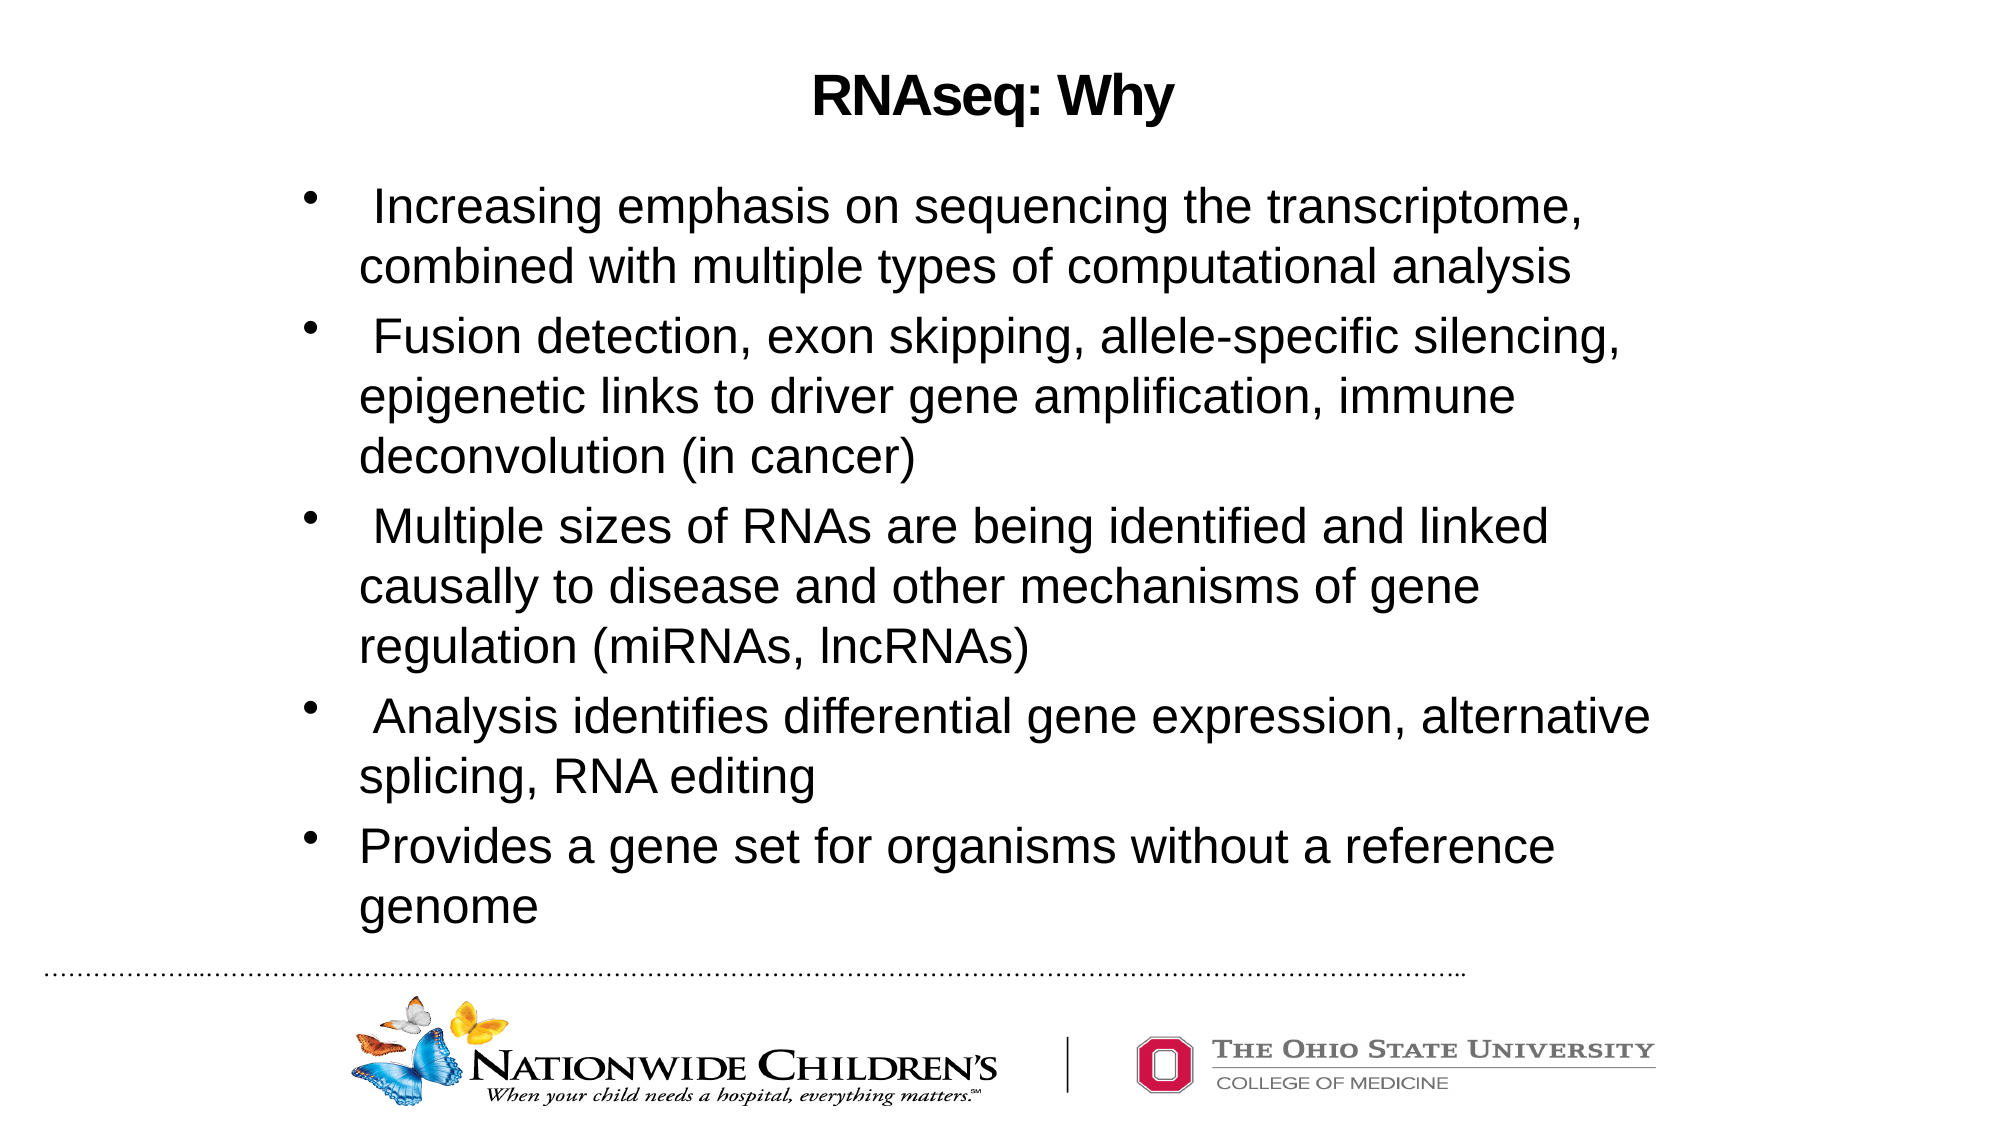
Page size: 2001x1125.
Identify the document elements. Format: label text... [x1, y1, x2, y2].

picture [351, 996, 1656, 1106]
title RNAseq: Why [50, 17, 1938, 111]
list Increasing emphasis on sequencing the transcriptome, combined with multiple types of computational analysis Fusion detection, exon skipping, allele-specific silencing, epigenetic links to driver gene amplification, immune deconvolution (in cancer) Multiple sizes of RNAs are being identified and linked causally to disease and other mechanisms of gene regulation (miRNAs, lncRNAs) Analysis identifies differential gene expression, alternative splicing, RNA editing Provides a gene set for organisms without a reference genome [287, 166, 1704, 963]
